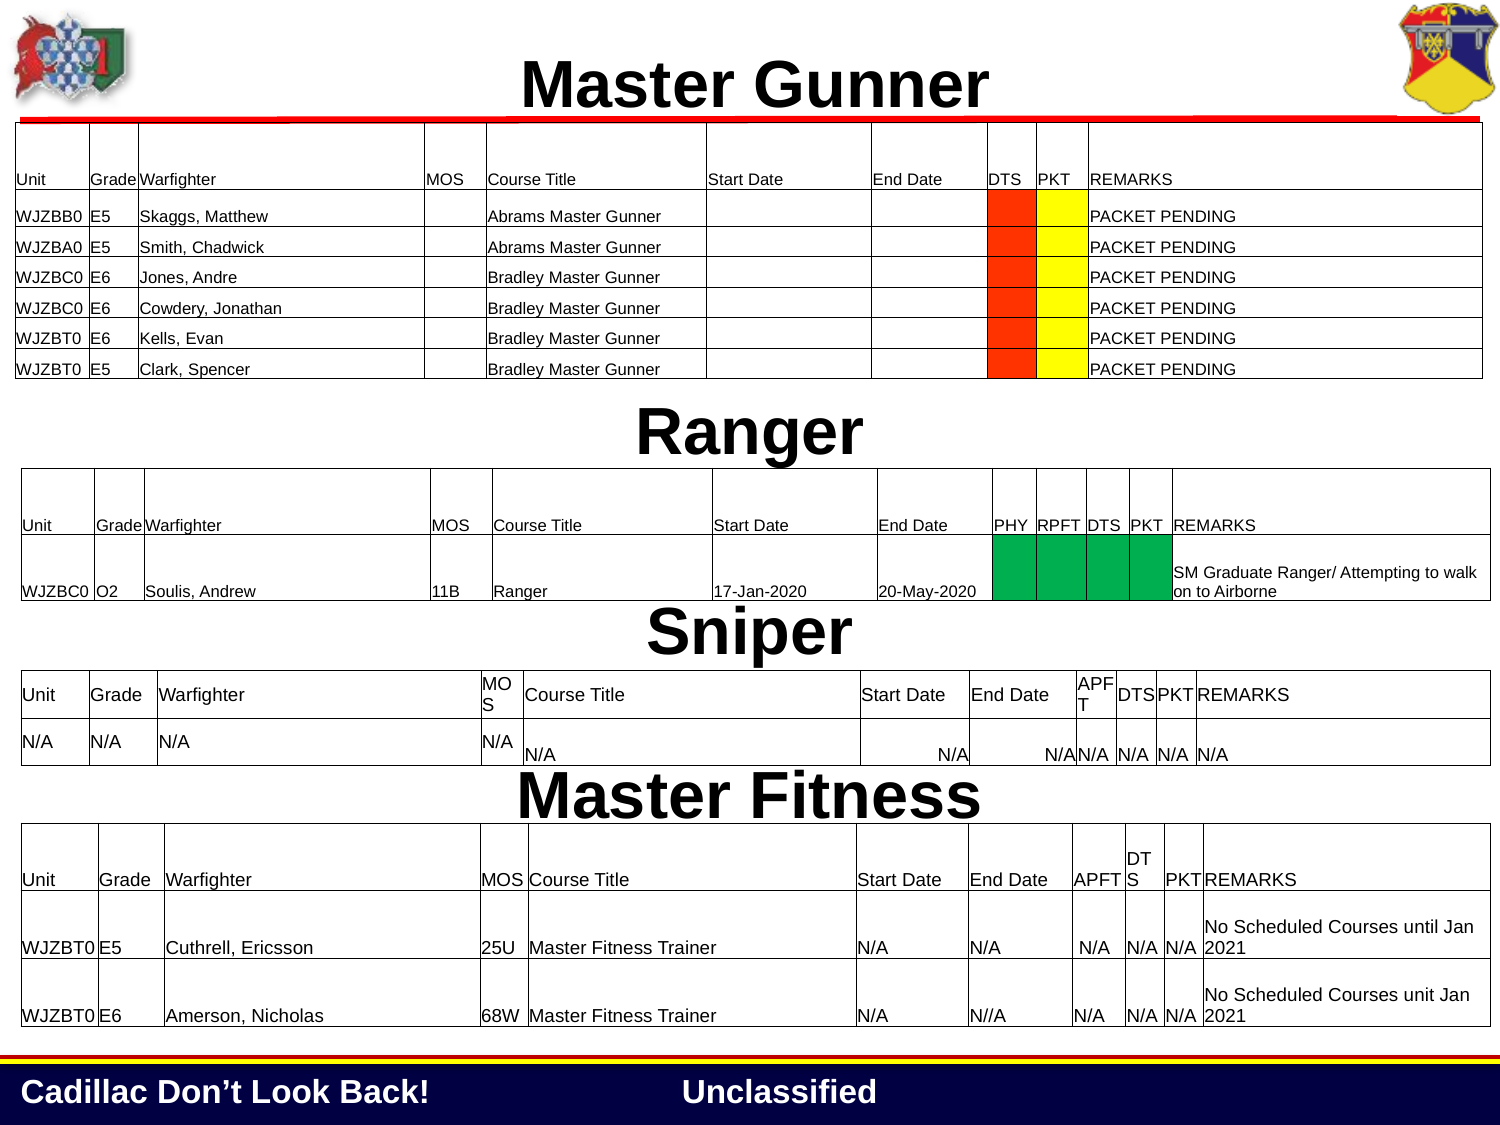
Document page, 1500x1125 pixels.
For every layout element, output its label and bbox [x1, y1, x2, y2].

table_cell [707, 288, 871, 317]
table_cell [529, 959, 856, 1026]
table_header [970, 671, 1076, 718]
table_cell [487, 257, 706, 287]
table_header [713, 469, 877, 534]
table_cell [1037, 227, 1088, 256]
table_cell [22, 891, 98, 958]
table_cell [487, 349, 706, 378]
table_cell [872, 288, 987, 317]
table_header [857, 824, 968, 890]
table_header [16, 123, 89, 189]
table_header [1204, 824, 1490, 890]
table_cell [1204, 959, 1490, 1026]
table_cell [707, 227, 871, 256]
table_cell [16, 190, 89, 226]
table_cell [970, 719, 1076, 765]
table_cell [872, 257, 987, 287]
table_cell [90, 288, 138, 317]
table_cell [431, 535, 492, 600]
table_cell [1087, 535, 1129, 600]
table_cell [482, 719, 523, 765]
table_cell [425, 288, 486, 317]
table_cell [487, 288, 706, 317]
table_cell [529, 891, 856, 958]
table_cell [1197, 719, 1490, 765]
table_header [1073, 824, 1125, 890]
table_cell [16, 257, 89, 287]
table_cell [707, 318, 871, 348]
table_cell [1089, 190, 1482, 226]
table_header [1126, 824, 1164, 890]
table_cell [707, 190, 871, 226]
table_header [99, 824, 164, 890]
table_cell [988, 190, 1036, 226]
table_cell [969, 959, 1072, 1026]
picture [1397, 2, 1500, 116]
table_header [1165, 824, 1203, 890]
table_header [1130, 469, 1172, 534]
table_header [861, 671, 969, 718]
table_cell [90, 349, 138, 378]
table_cell [425, 257, 486, 287]
table_cell [878, 535, 992, 600]
table_cell [857, 959, 968, 1026]
table_cell [1037, 288, 1088, 317]
table_header [481, 824, 528, 890]
table_cell [713, 535, 877, 600]
table_header [872, 123, 987, 189]
table_cell [90, 190, 138, 226]
text_box [394, 380, 1106, 468]
table_cell [16, 288, 89, 317]
table_header [529, 824, 856, 890]
table_header [145, 469, 430, 534]
table_cell [99, 891, 164, 958]
table_header [425, 123, 486, 189]
table_cell [872, 349, 987, 378]
table_cell [988, 227, 1036, 256]
table_cell [22, 719, 89, 765]
table_cell [22, 535, 94, 600]
table_cell [487, 190, 706, 226]
table_header [482, 671, 523, 718]
table_cell [16, 318, 89, 348]
table_cell [993, 535, 1036, 600]
table_cell [90, 257, 138, 287]
table_cell [872, 318, 987, 348]
table_cell [857, 891, 968, 958]
table_cell [22, 959, 98, 1026]
table_cell [481, 959, 528, 1026]
table_header [1037, 123, 1088, 189]
table_header [95, 469, 144, 534]
table_cell [861, 719, 969, 765]
table_header [1117, 671, 1156, 718]
table_cell [493, 535, 712, 600]
table_cell [1157, 719, 1196, 765]
table_header [524, 671, 860, 718]
table_header [988, 123, 1036, 189]
table_cell [1173, 535, 1490, 600]
table_cell [1073, 959, 1125, 1026]
table_cell [16, 227, 89, 256]
table_header [90, 123, 138, 189]
table_cell [139, 318, 424, 348]
table_cell [1037, 257, 1088, 287]
table_cell [1089, 257, 1482, 287]
table_cell [707, 257, 871, 287]
table_cell [524, 719, 860, 765]
table_cell [872, 227, 987, 256]
table_header [1077, 671, 1116, 718]
table_header [1087, 469, 1129, 534]
table_cell [1073, 891, 1125, 958]
table_header [707, 123, 871, 189]
table_header [493, 469, 712, 534]
table_cell [139, 349, 424, 378]
table_header [22, 469, 94, 534]
table_cell [99, 959, 164, 1026]
table_cell [139, 227, 424, 256]
table_cell [425, 227, 486, 256]
table_cell [1077, 719, 1116, 765]
table_cell [487, 318, 706, 348]
table_cell [487, 227, 706, 256]
table_cell [481, 891, 528, 958]
table_cell [872, 190, 987, 226]
table_cell [16, 349, 89, 378]
table_cell [1126, 959, 1164, 1026]
table_cell [988, 349, 1036, 378]
table_cell [425, 318, 486, 348]
table_cell [95, 535, 144, 600]
table_cell [1037, 349, 1088, 378]
table_cell [707, 349, 871, 378]
table_cell [1037, 535, 1086, 600]
table_cell [165, 959, 480, 1026]
table_header [969, 824, 1072, 890]
table_cell [988, 288, 1036, 317]
table_cell [1165, 891, 1203, 958]
table_header [165, 824, 480, 890]
table_header [139, 123, 424, 189]
table_cell [1165, 959, 1203, 1026]
table_cell [425, 190, 486, 226]
table_cell [1037, 190, 1088, 226]
picture [10, 11, 129, 103]
table_header [993, 469, 1036, 534]
text_box [399, 33, 1112, 122]
table_header [431, 469, 492, 534]
table_cell [90, 227, 138, 256]
table_header [1157, 671, 1196, 718]
table_header [1197, 671, 1490, 718]
text_box [394, 601, 1106, 670]
table_cell [1117, 719, 1156, 765]
text_box [394, 766, 1106, 823]
table_cell [988, 257, 1036, 287]
table_cell [165, 891, 480, 958]
table_cell [969, 891, 1072, 958]
table_header [1037, 469, 1086, 534]
table_cell [90, 719, 157, 765]
table_cell [1089, 227, 1482, 256]
table_header [22, 824, 98, 890]
table_cell [145, 535, 430, 600]
table_header [878, 469, 992, 534]
table_header [1089, 123, 1482, 189]
table_header [487, 123, 706, 189]
table_cell [139, 257, 424, 287]
table_header [22, 671, 89, 718]
table_cell [425, 349, 486, 378]
table_cell [1089, 349, 1482, 378]
table_header [1173, 469, 1490, 534]
table_cell [1089, 318, 1482, 348]
table_cell [139, 288, 424, 317]
table_header [90, 671, 157, 718]
table_cell [988, 318, 1036, 348]
table_cell [1204, 891, 1490, 958]
table_cell [1126, 891, 1164, 958]
table_cell [158, 719, 481, 765]
table_cell [1089, 288, 1482, 317]
table_cell [1037, 318, 1088, 348]
table_header [158, 671, 481, 718]
table_cell [90, 318, 138, 348]
table_cell [139, 190, 424, 226]
table_cell [1130, 535, 1172, 600]
